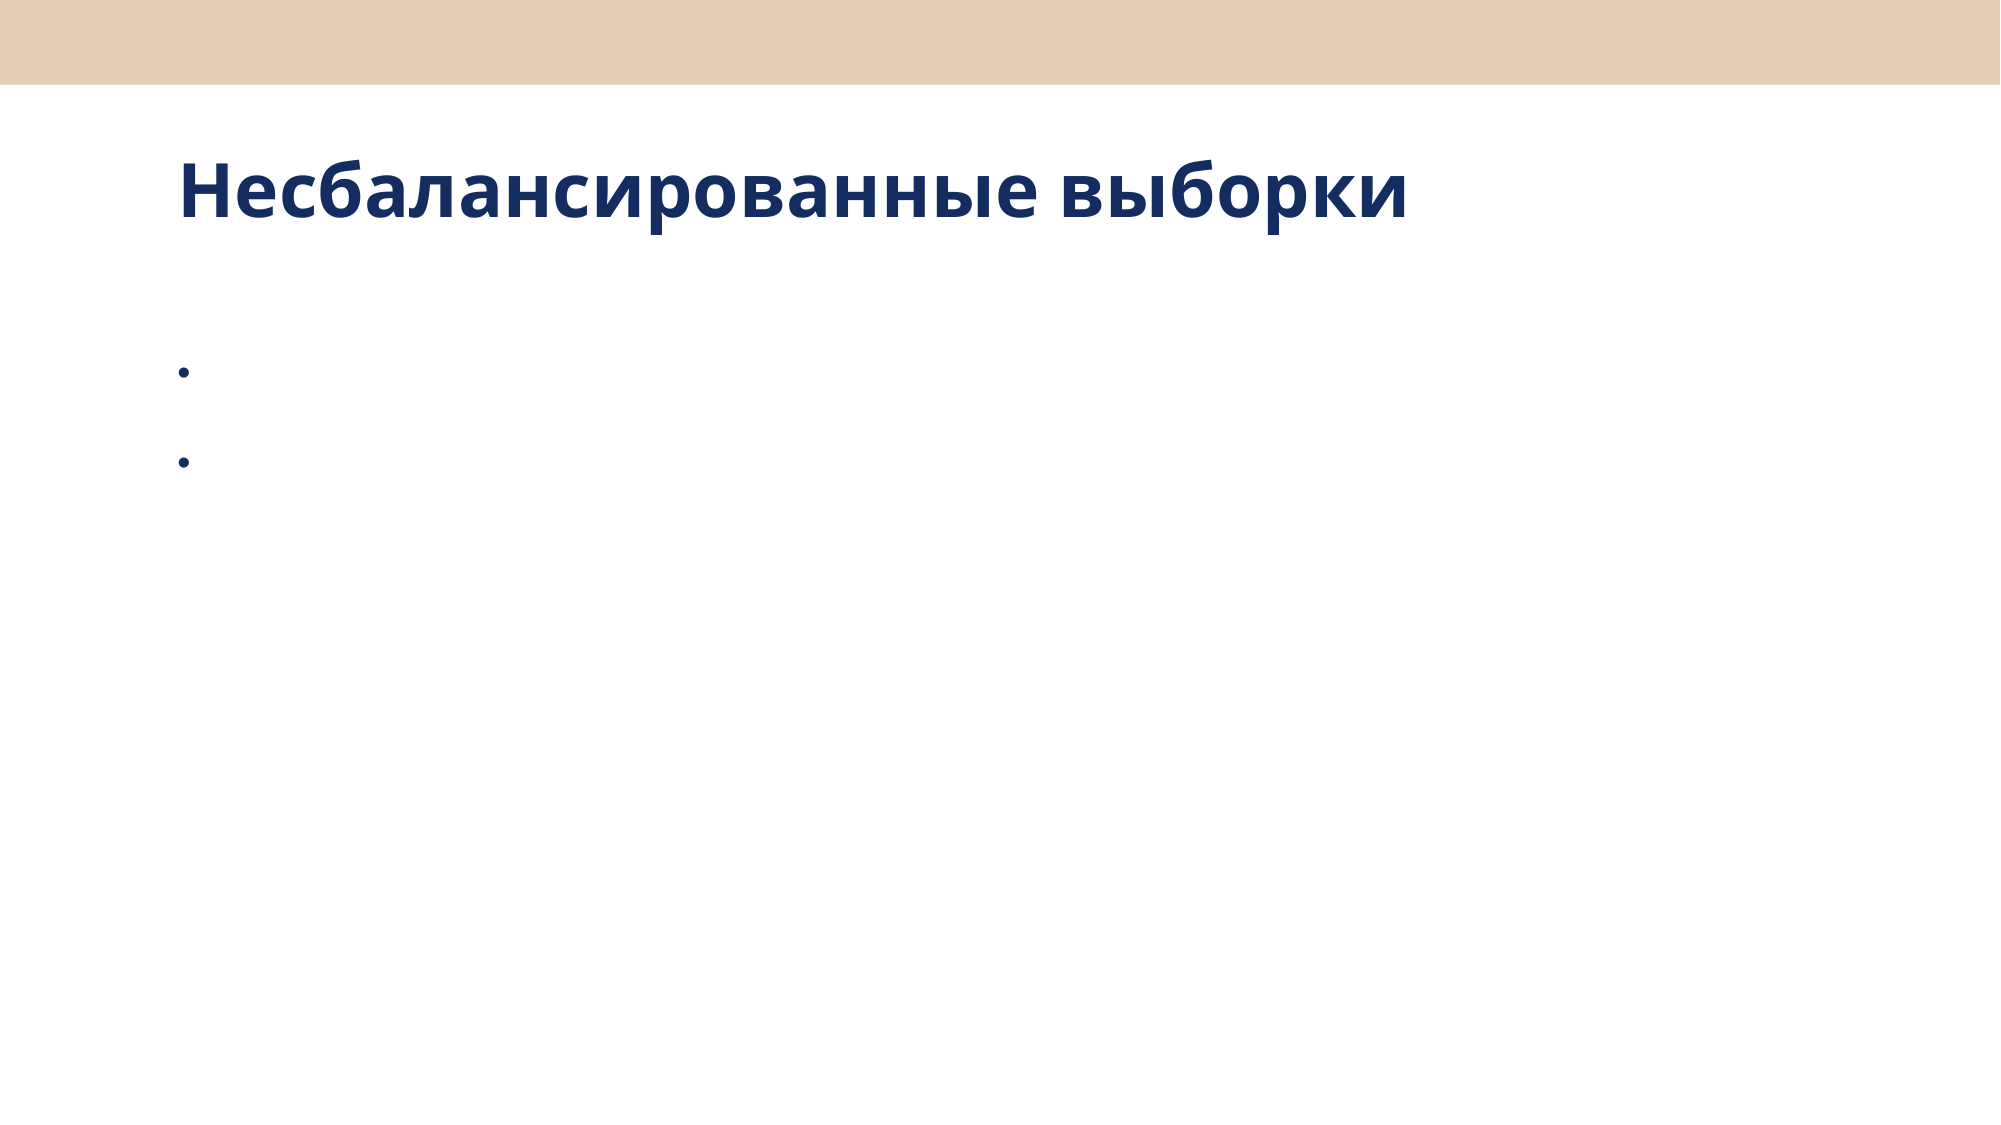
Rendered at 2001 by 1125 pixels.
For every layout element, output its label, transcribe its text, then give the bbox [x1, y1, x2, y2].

text_box Несбалансированные выборки [162, 84, 1888, 303]
